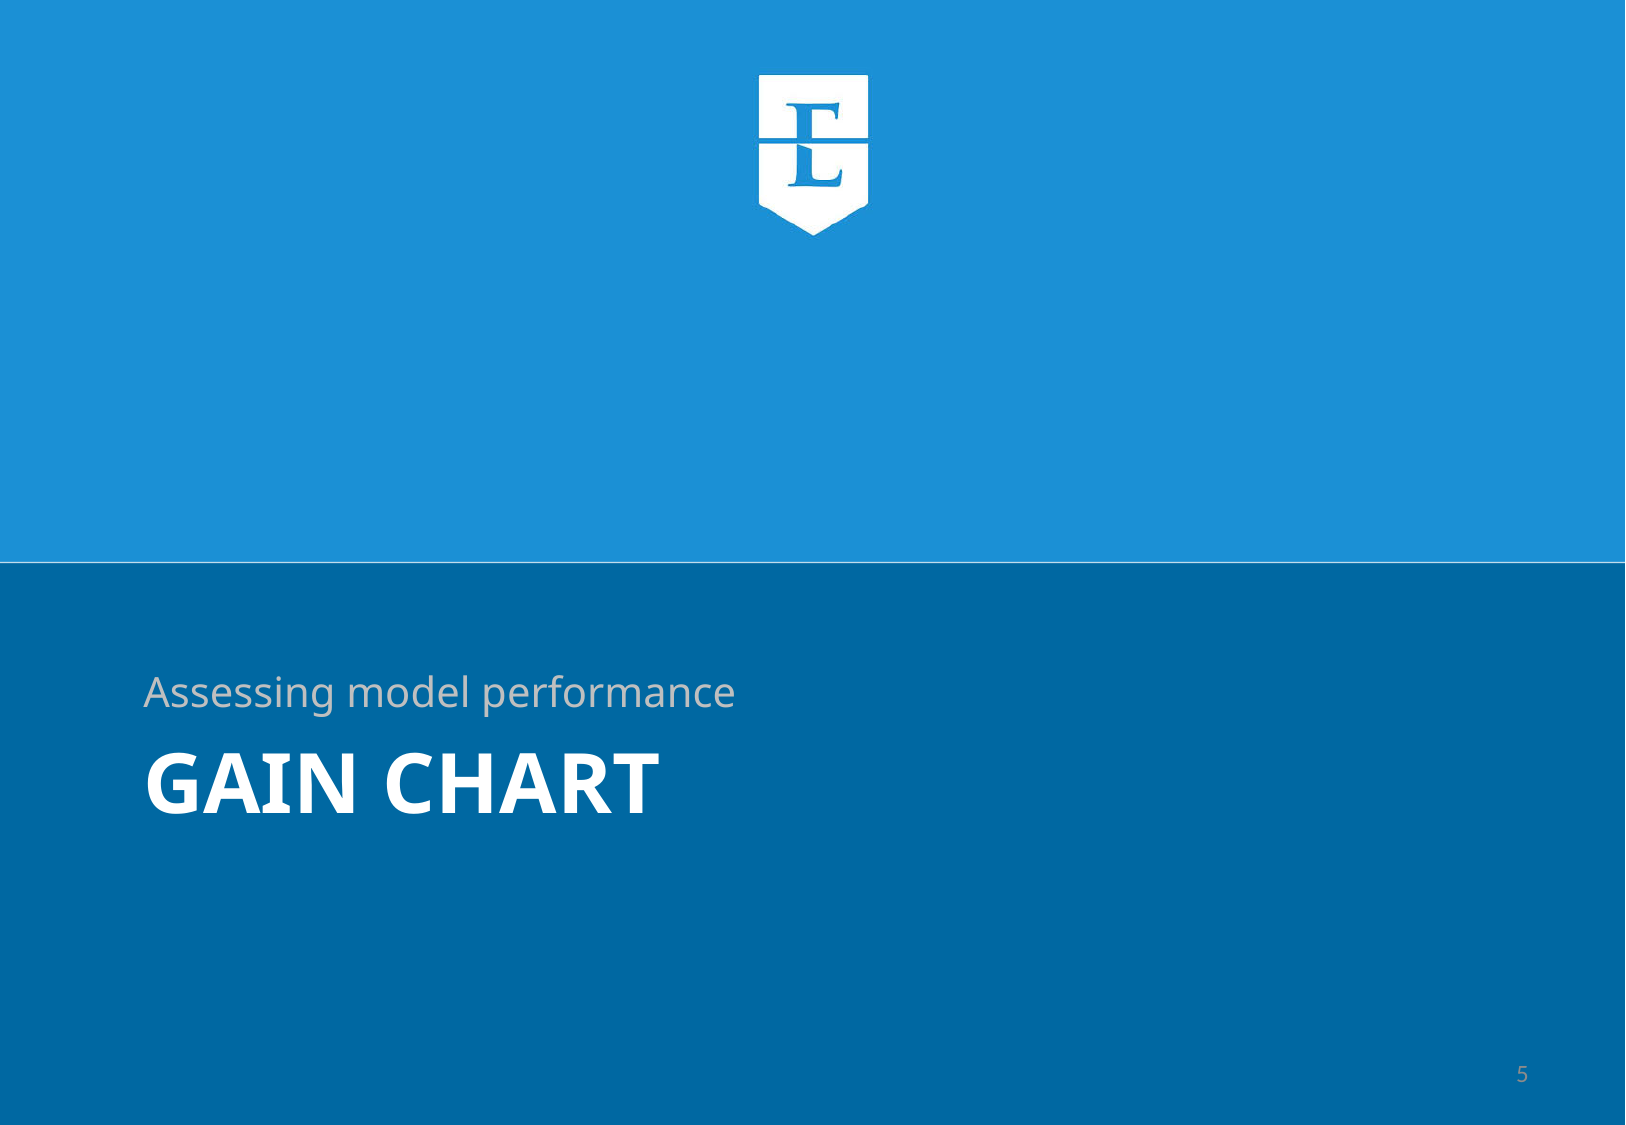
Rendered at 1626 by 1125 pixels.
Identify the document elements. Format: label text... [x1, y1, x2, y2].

picture [706, 44, 919, 256]
slide_number 5 [1164, 1042, 1544, 1103]
title Gain chart [128, 723, 1510, 947]
list Assessing model performance [128, 476, 1510, 723]
